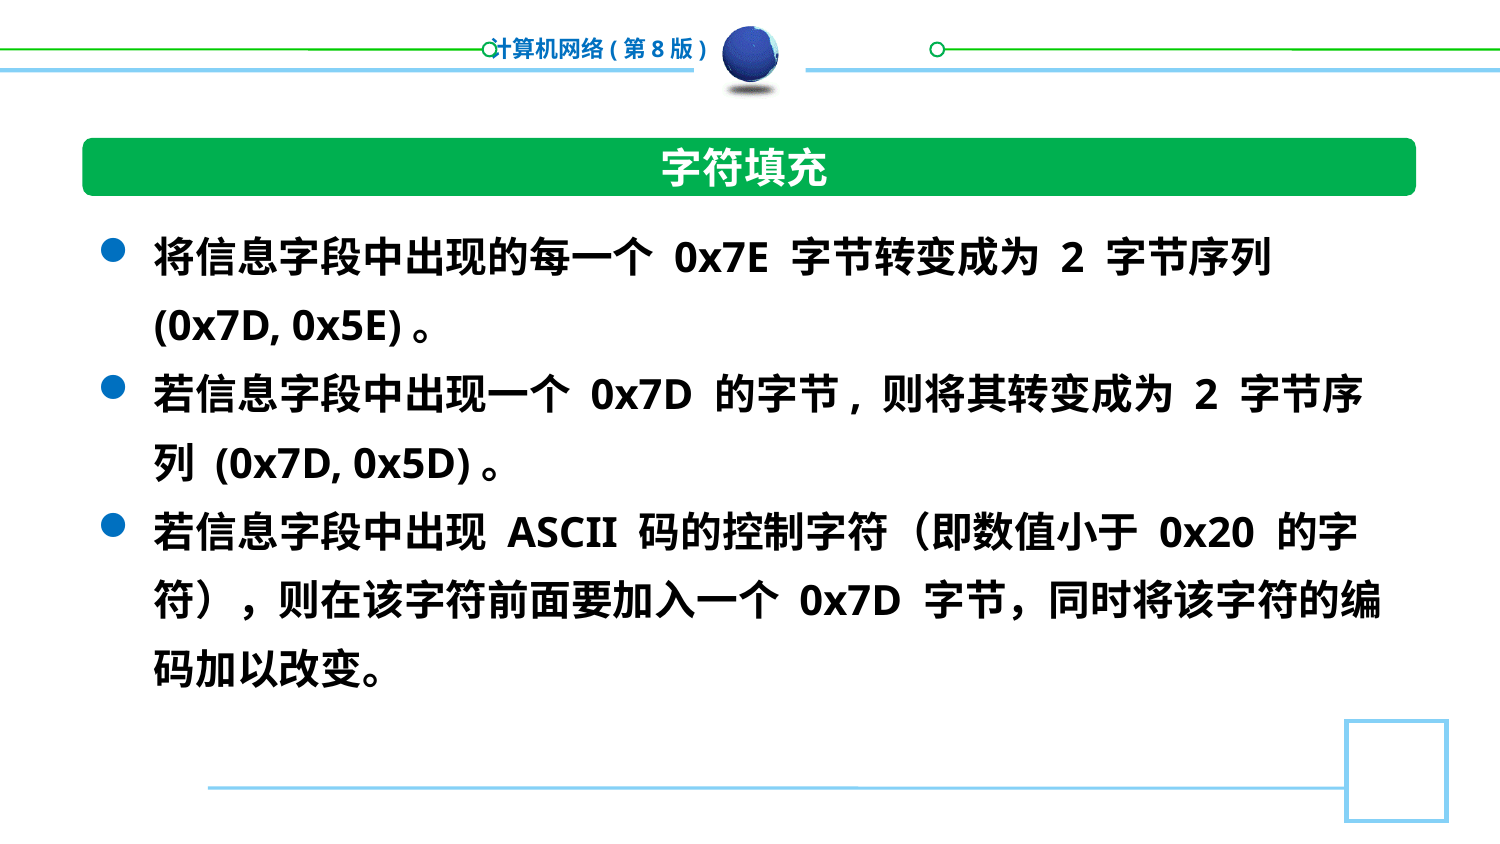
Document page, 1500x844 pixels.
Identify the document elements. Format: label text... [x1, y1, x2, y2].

text_box 字符填充 [645, 134, 853, 200]
text_box [82, 137, 645, 196]
text_box 将信息字段中出现的每一个 0x7E 字节转变成为 2 字节序列 (0x7D, 0x5E)。 若信息字段中出现一个 0x7D 的字节, 则将其转变成为 2 字节序列 (0x7D, 0x5D)。 若信息字段中出现 ASCII 码的控制字符（即数值小于 0x20 的字符），则在该字符前面要加入一个 0x7D 字节，同时将该字符的编码加以改变。 [82, 204, 1416, 701]
text_box [853, 137, 1417, 196]
picture [720, 24, 780, 100]
